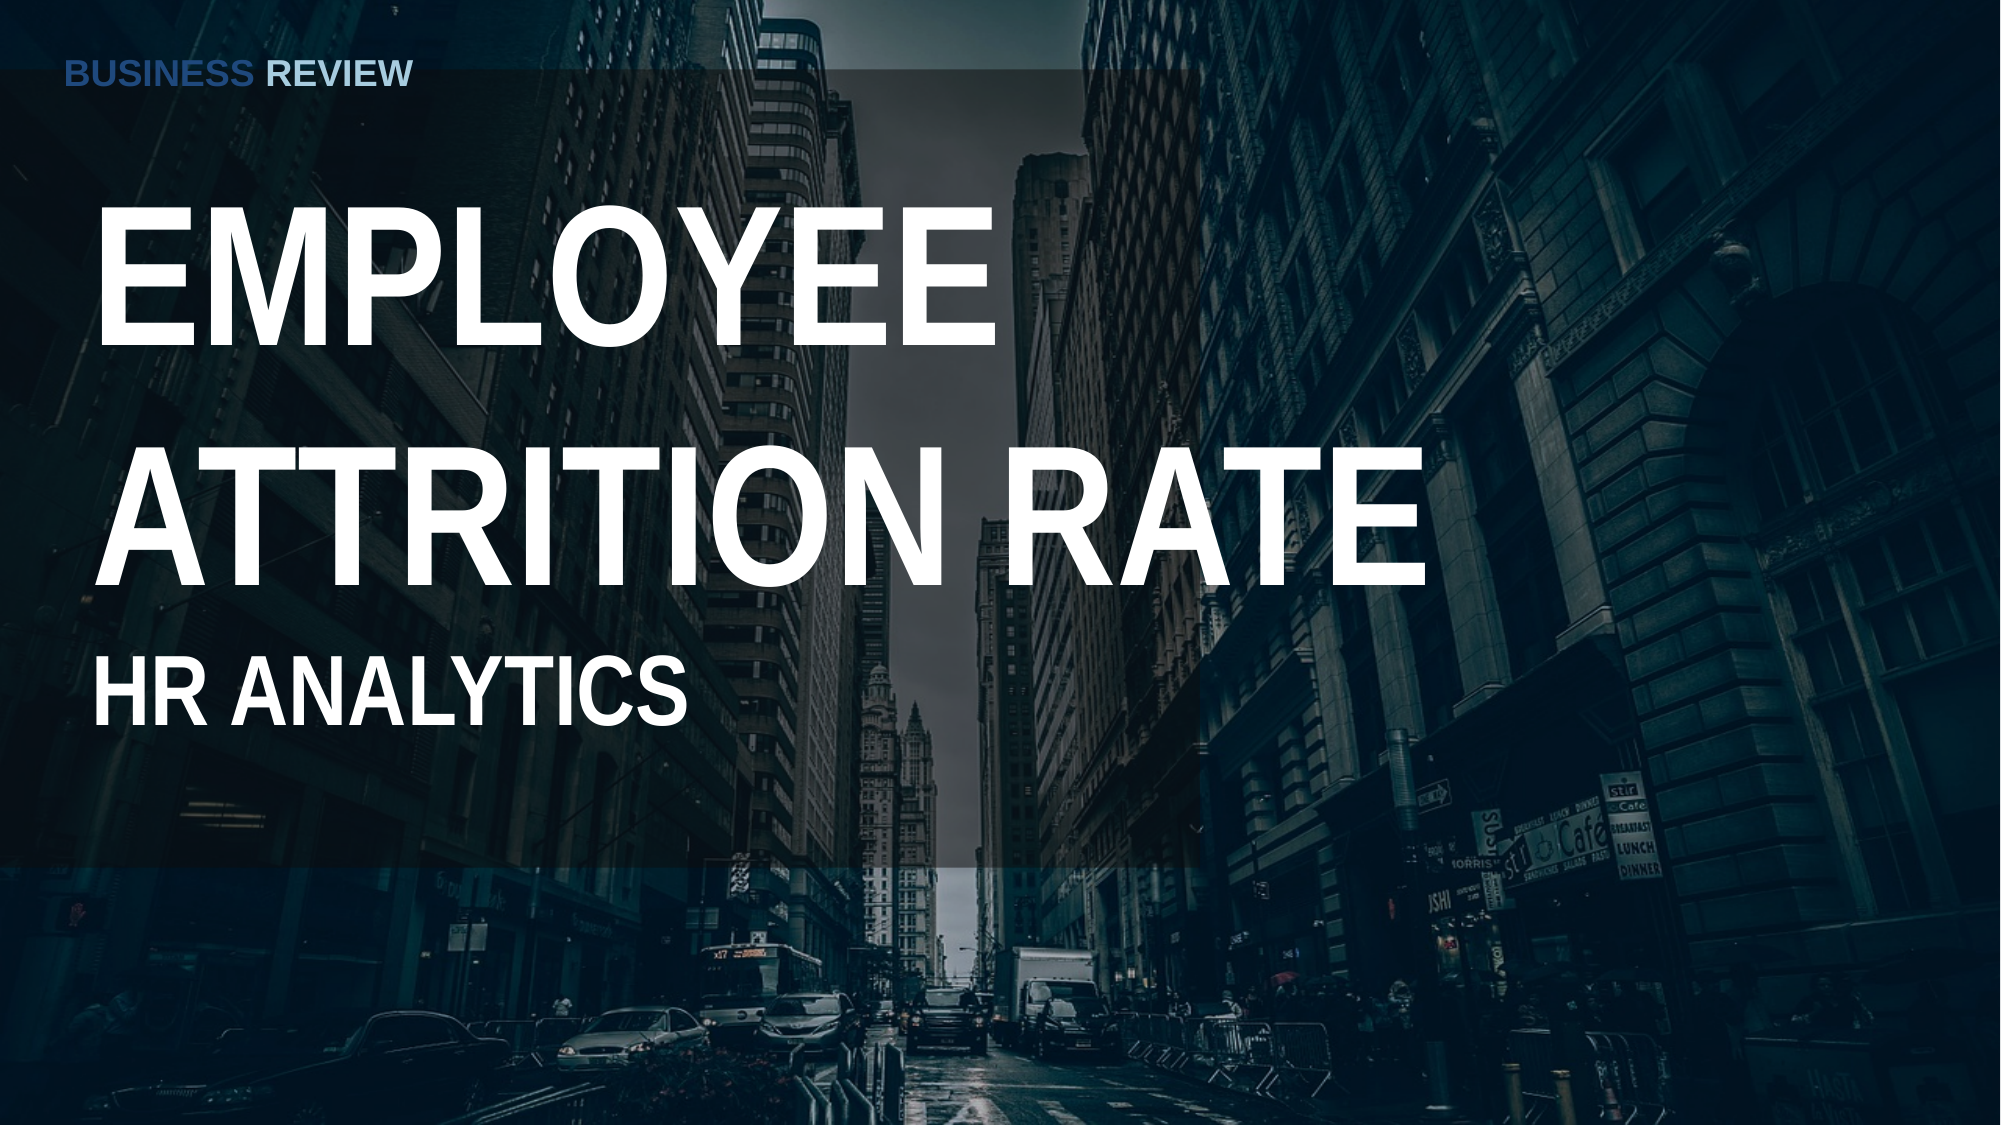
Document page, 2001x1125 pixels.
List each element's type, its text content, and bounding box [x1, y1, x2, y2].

text_box BUSINESS REVIEW [48, 41, 581, 102]
text_box Employee Attrition rate HR analytics [76, 137, 1488, 753]
picture [0, 0, 2001, 1125]
text_box [0, 67, 1202, 870]
